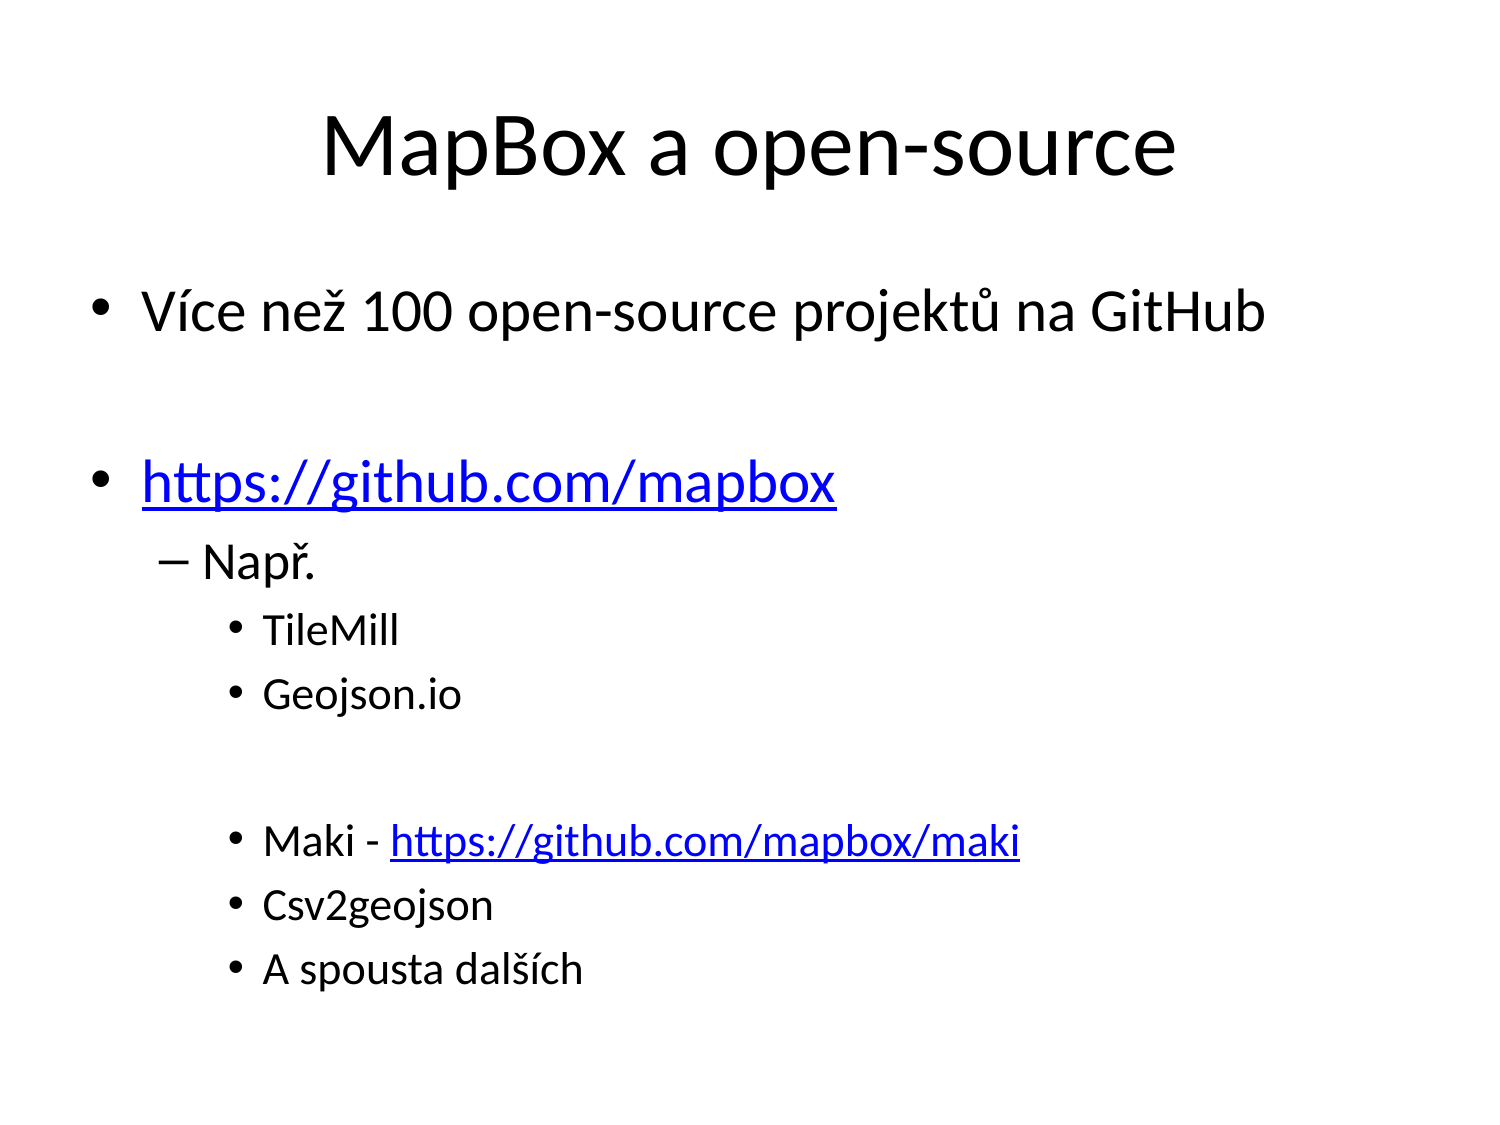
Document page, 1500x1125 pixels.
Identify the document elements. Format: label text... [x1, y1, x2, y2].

title MapBox a open-source [75, 45, 1425, 233]
list Více než 100 open-source projektů na GitHub https://github.com/mapbox Např. TileMill Geojson.io Maki - https://github.com/mapbox/maki Csv2geojson A spousta dalších [75, 262, 1425, 1005]
